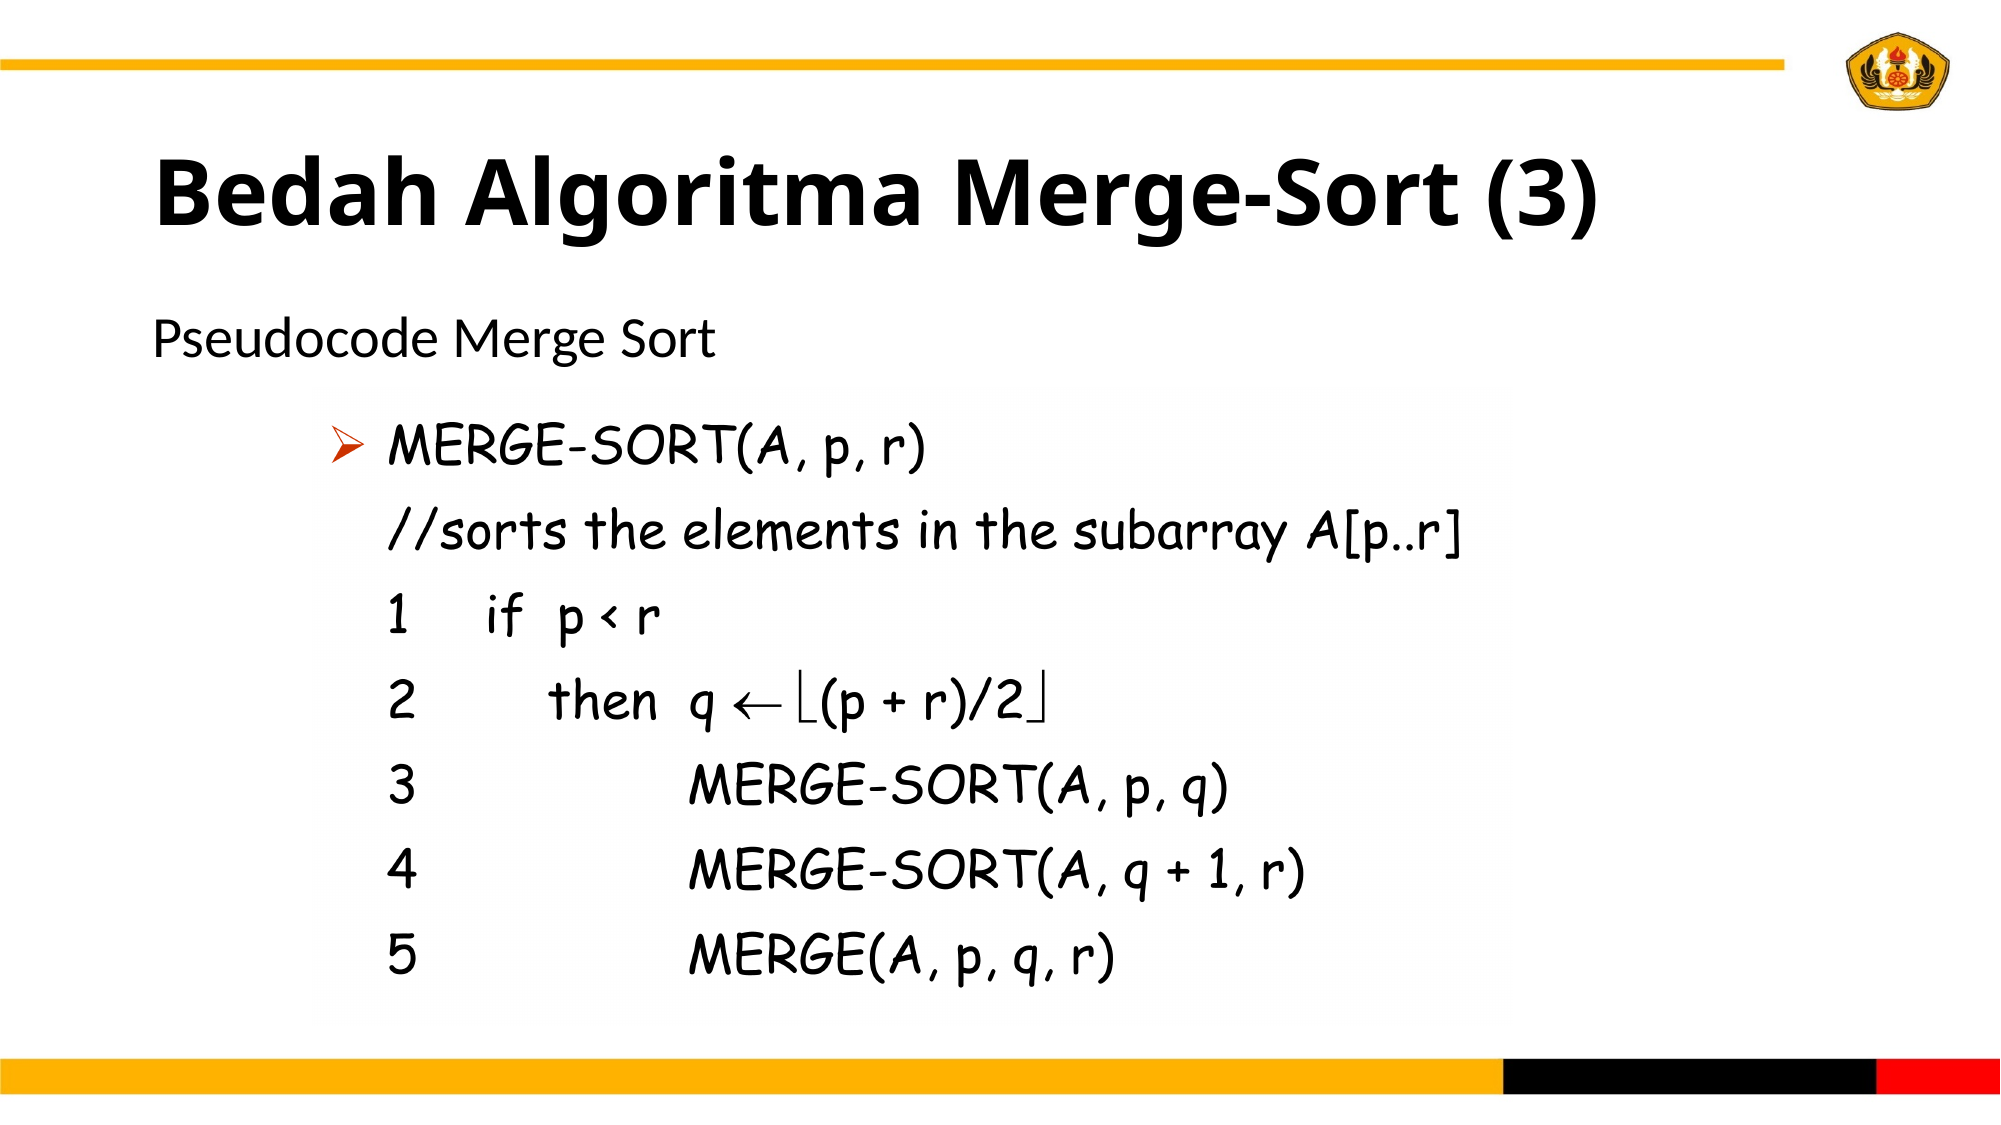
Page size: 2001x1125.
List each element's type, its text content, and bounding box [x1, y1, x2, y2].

list Pseudocode Merge Sort [137, 299, 1863, 1014]
picture [0, 0, 2000, 1125]
title Bedah Algoritma Merge-Sort (3) [137, 114, 1863, 278]
